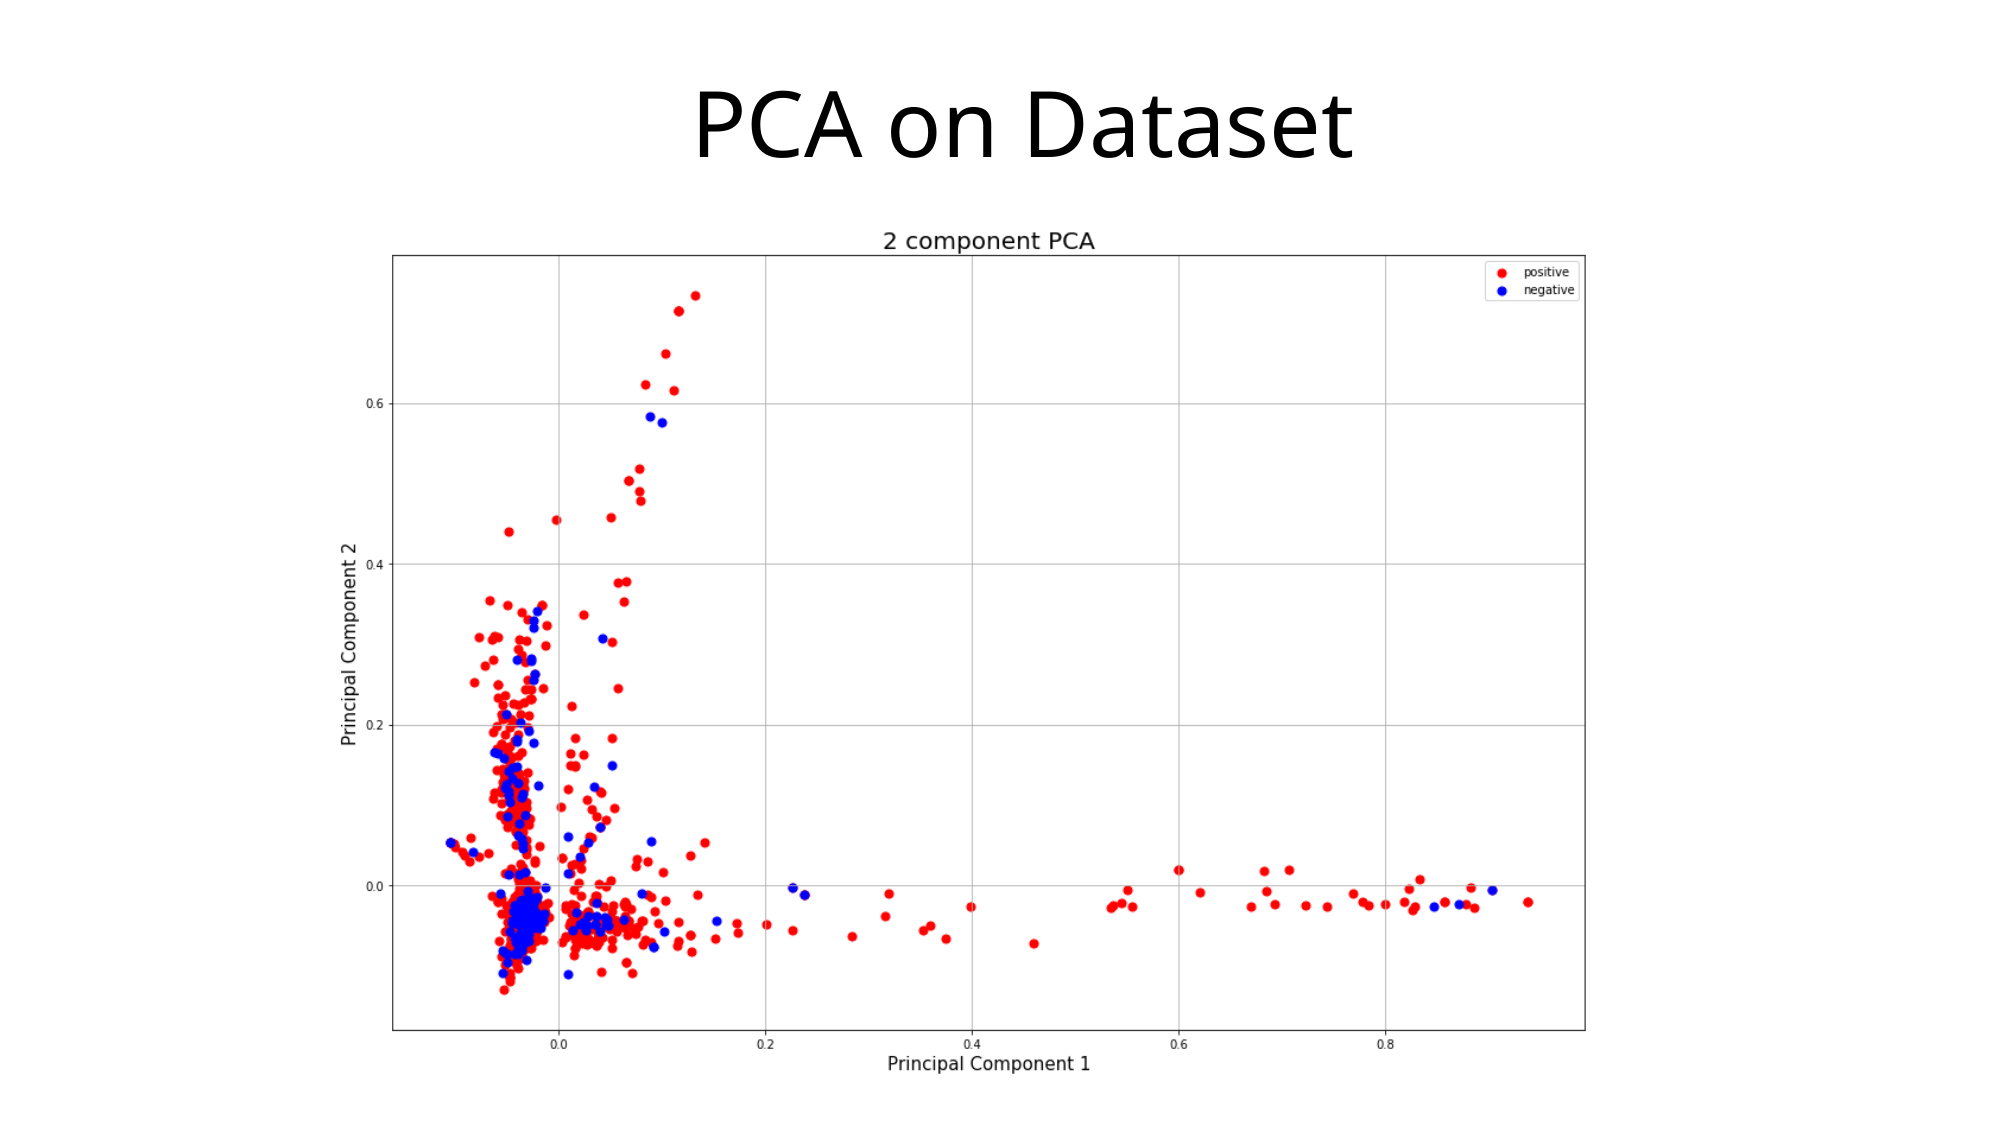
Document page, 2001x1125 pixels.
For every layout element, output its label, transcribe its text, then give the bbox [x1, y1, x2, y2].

title PCA on Dataset [676, 19, 2000, 237]
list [334, 223, 1593, 1081]
